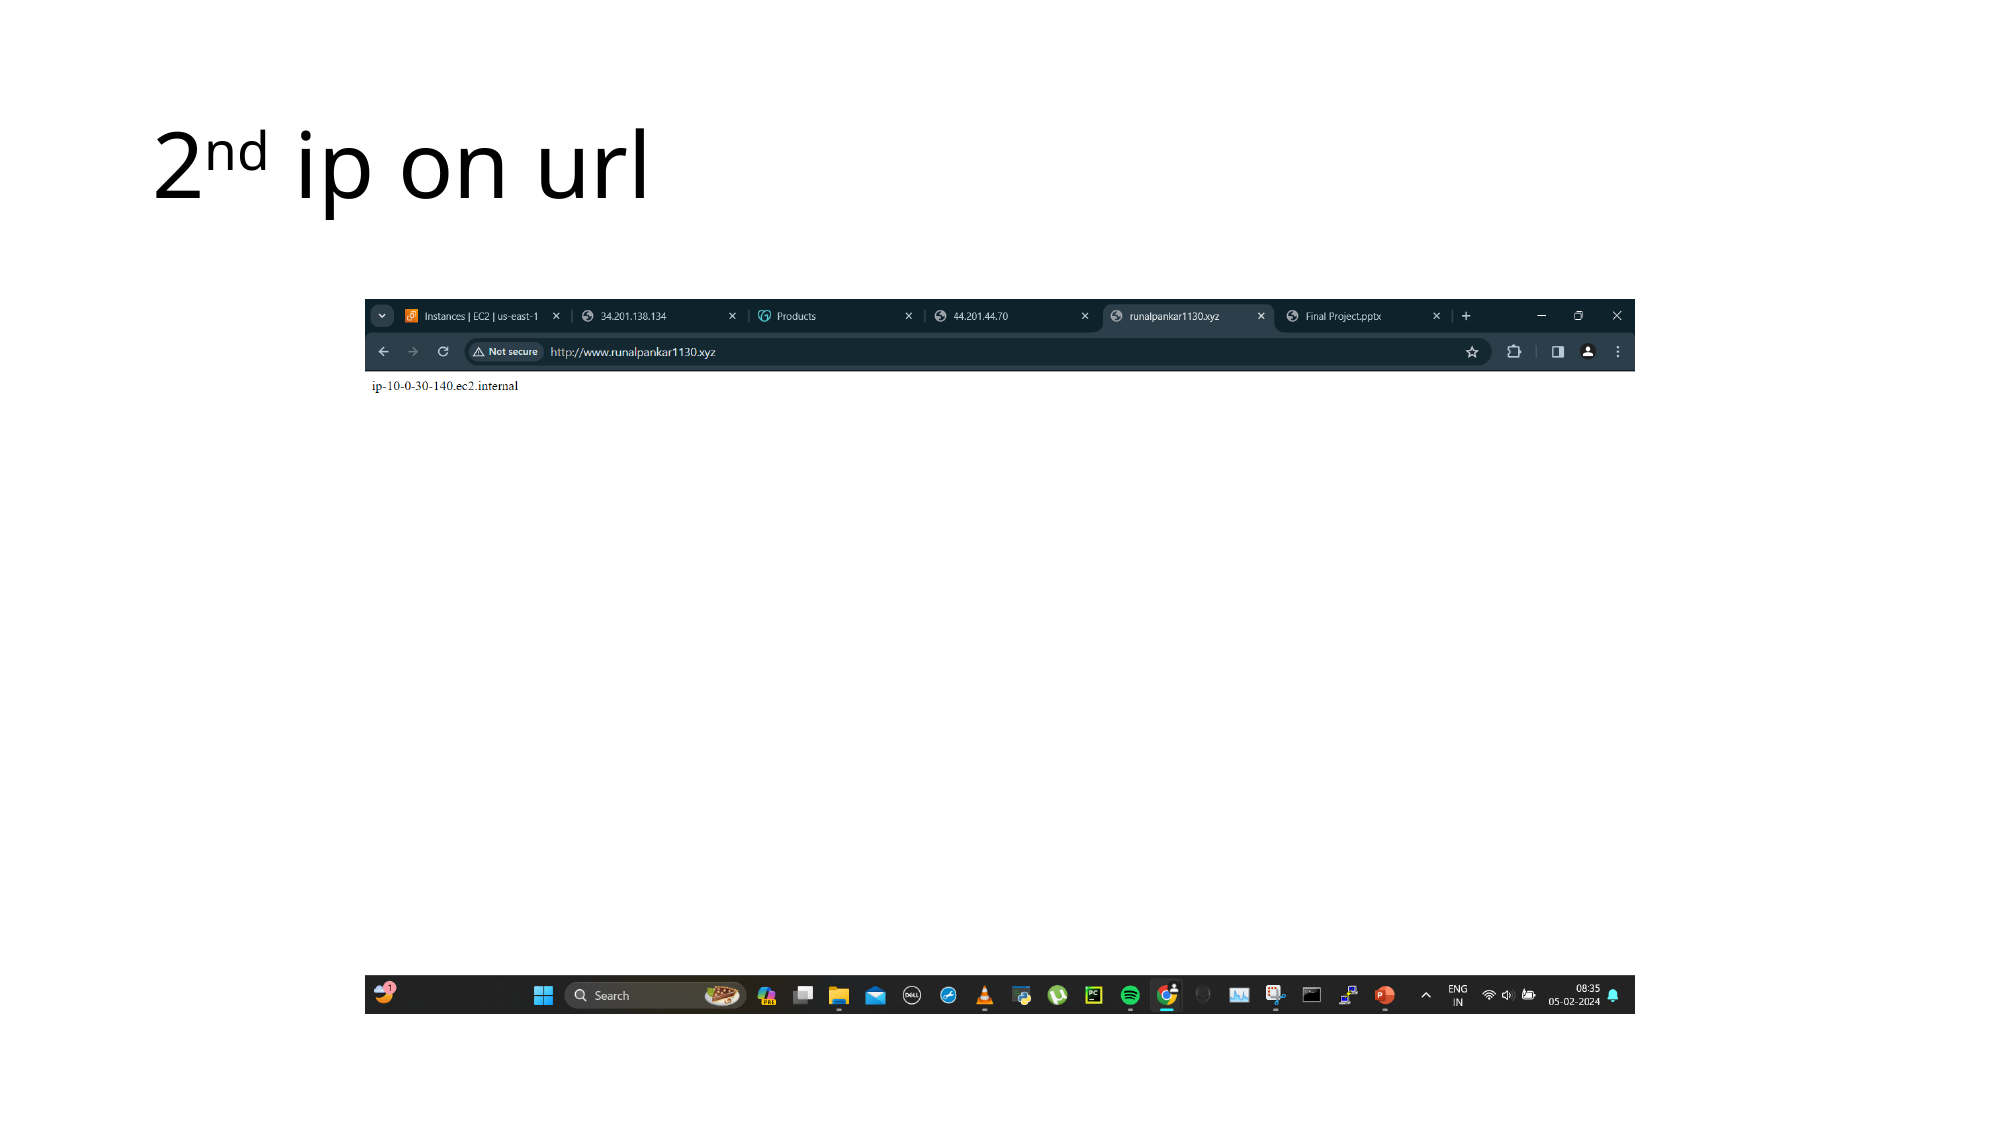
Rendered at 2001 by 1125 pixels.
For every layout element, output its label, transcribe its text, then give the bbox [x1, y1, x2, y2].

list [365, 299, 1635, 1014]
title 2nd ip on url [137, 59, 1863, 278]
